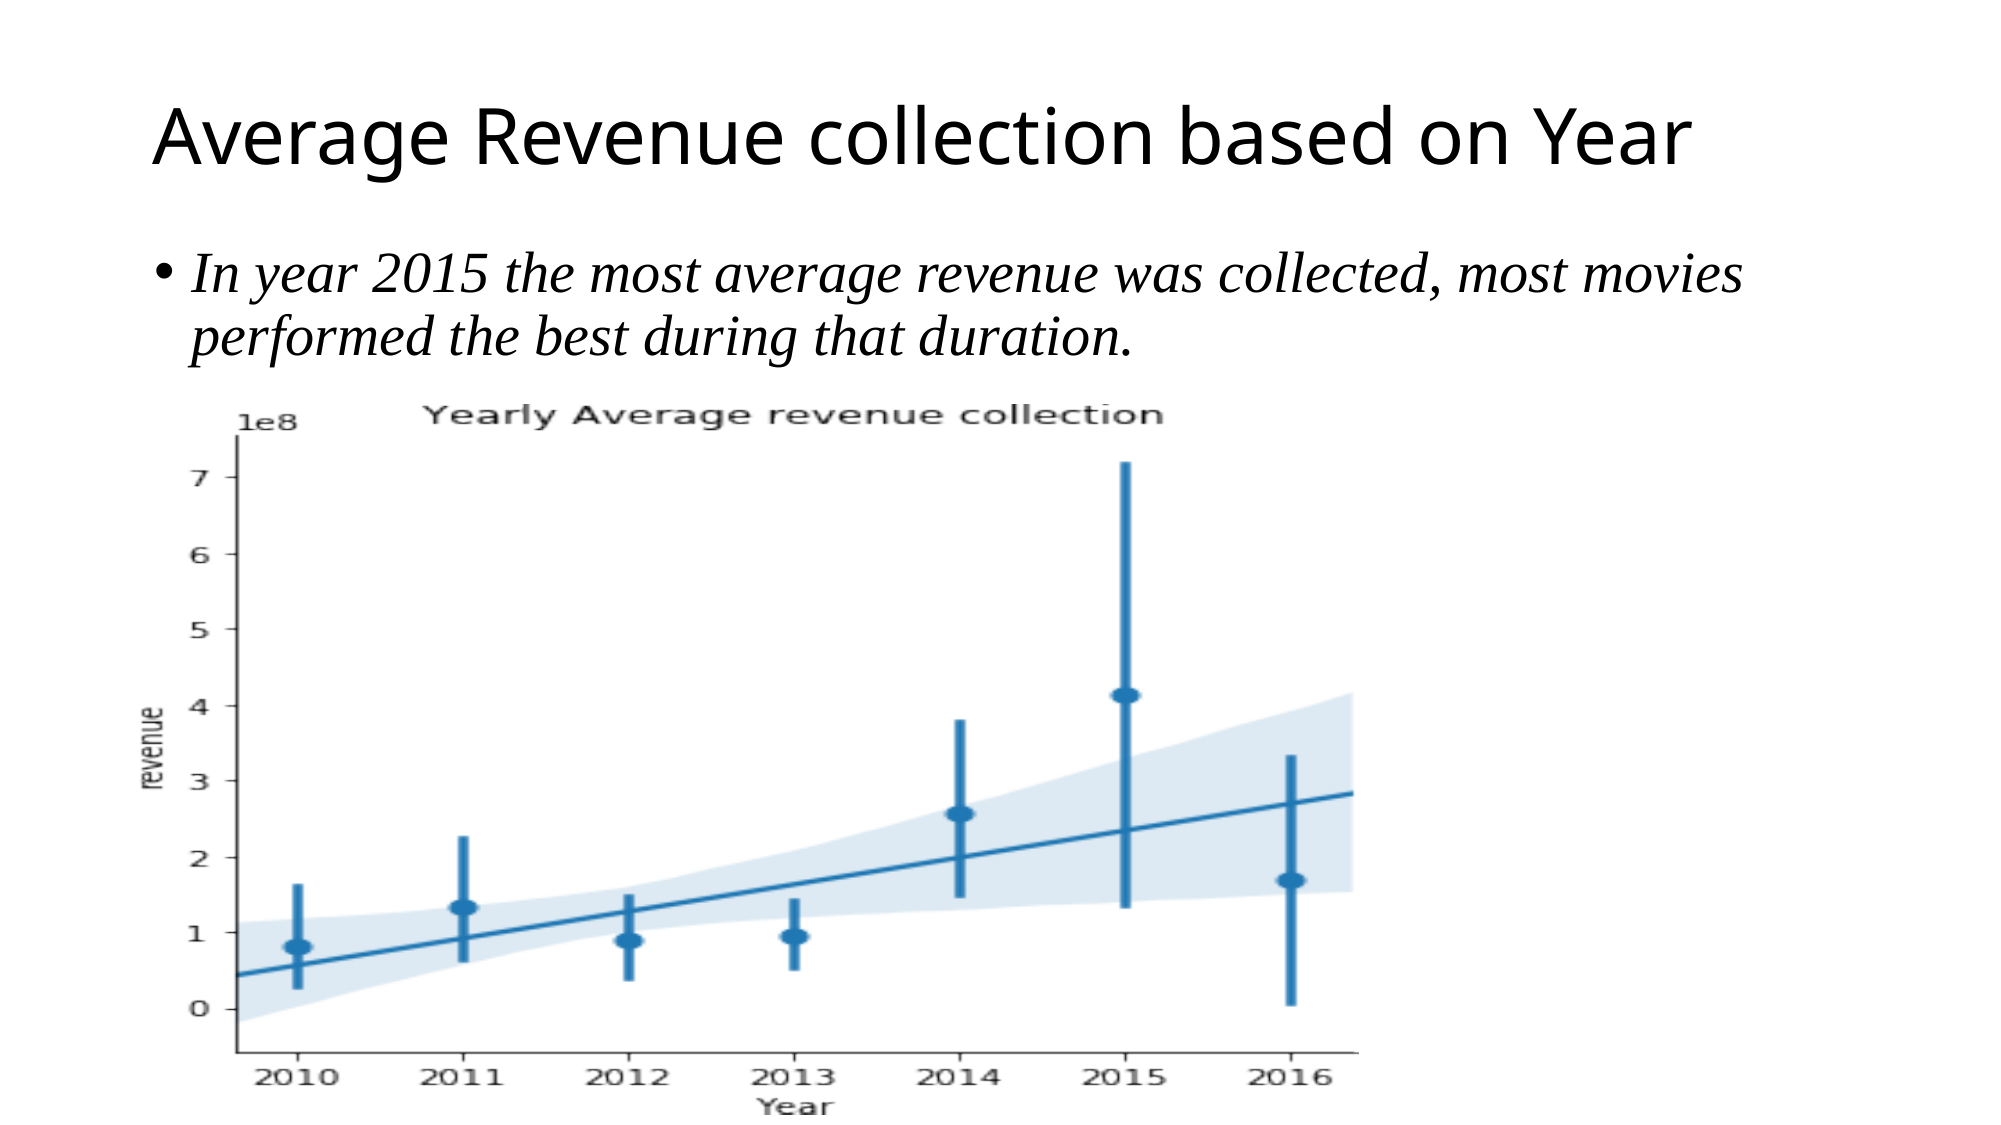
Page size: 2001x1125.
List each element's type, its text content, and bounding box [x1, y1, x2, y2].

picture [139, 404, 1359, 1115]
list In year 2015 the most average revenue was collected, most movies performed the best during that duration. [139, 234, 1863, 1058]
title Average Revenue collection based on Year [137, 59, 1863, 219]
